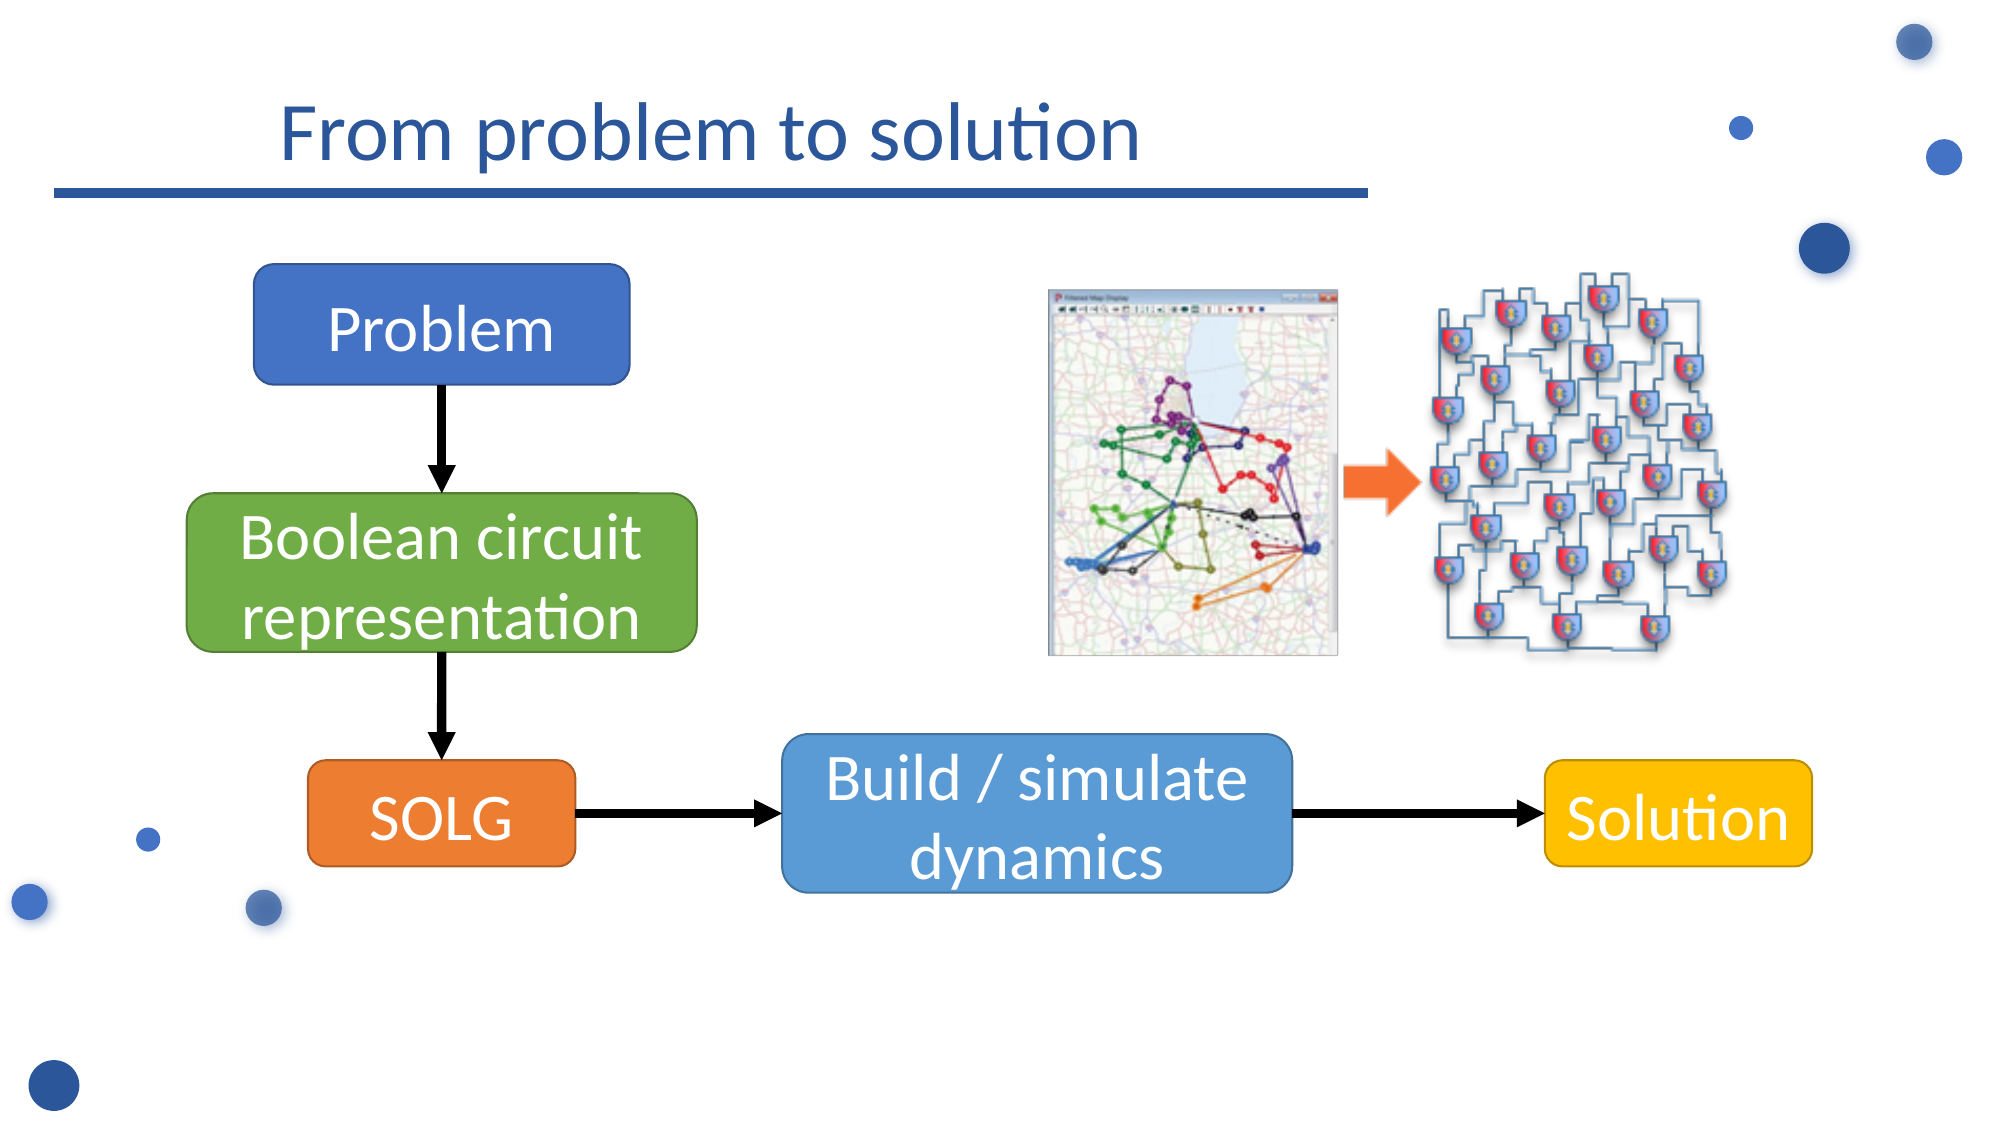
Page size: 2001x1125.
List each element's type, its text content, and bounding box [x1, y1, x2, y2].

text_box [10, 882, 49, 922]
text_box [1797, 221, 1851, 275]
text_box SOLG [306, 759, 577, 868]
text_box [1727, 114, 1755, 142]
text_box Boolean circuit representation [185, 492, 698, 653]
text_box [1924, 138, 1964, 177]
text_box Build / simulate dynamics [781, 733, 1294, 894]
text_box [135, 826, 162, 853]
text_box Solution [1543, 759, 1814, 868]
text_box [27, 1059, 81, 1112]
text_box [1895, 22, 1934, 62]
picture [1048, 265, 1742, 675]
text_box [244, 888, 283, 928]
text_box Problem [252, 263, 631, 386]
text_box From problem to solution [53, 69, 1369, 185]
